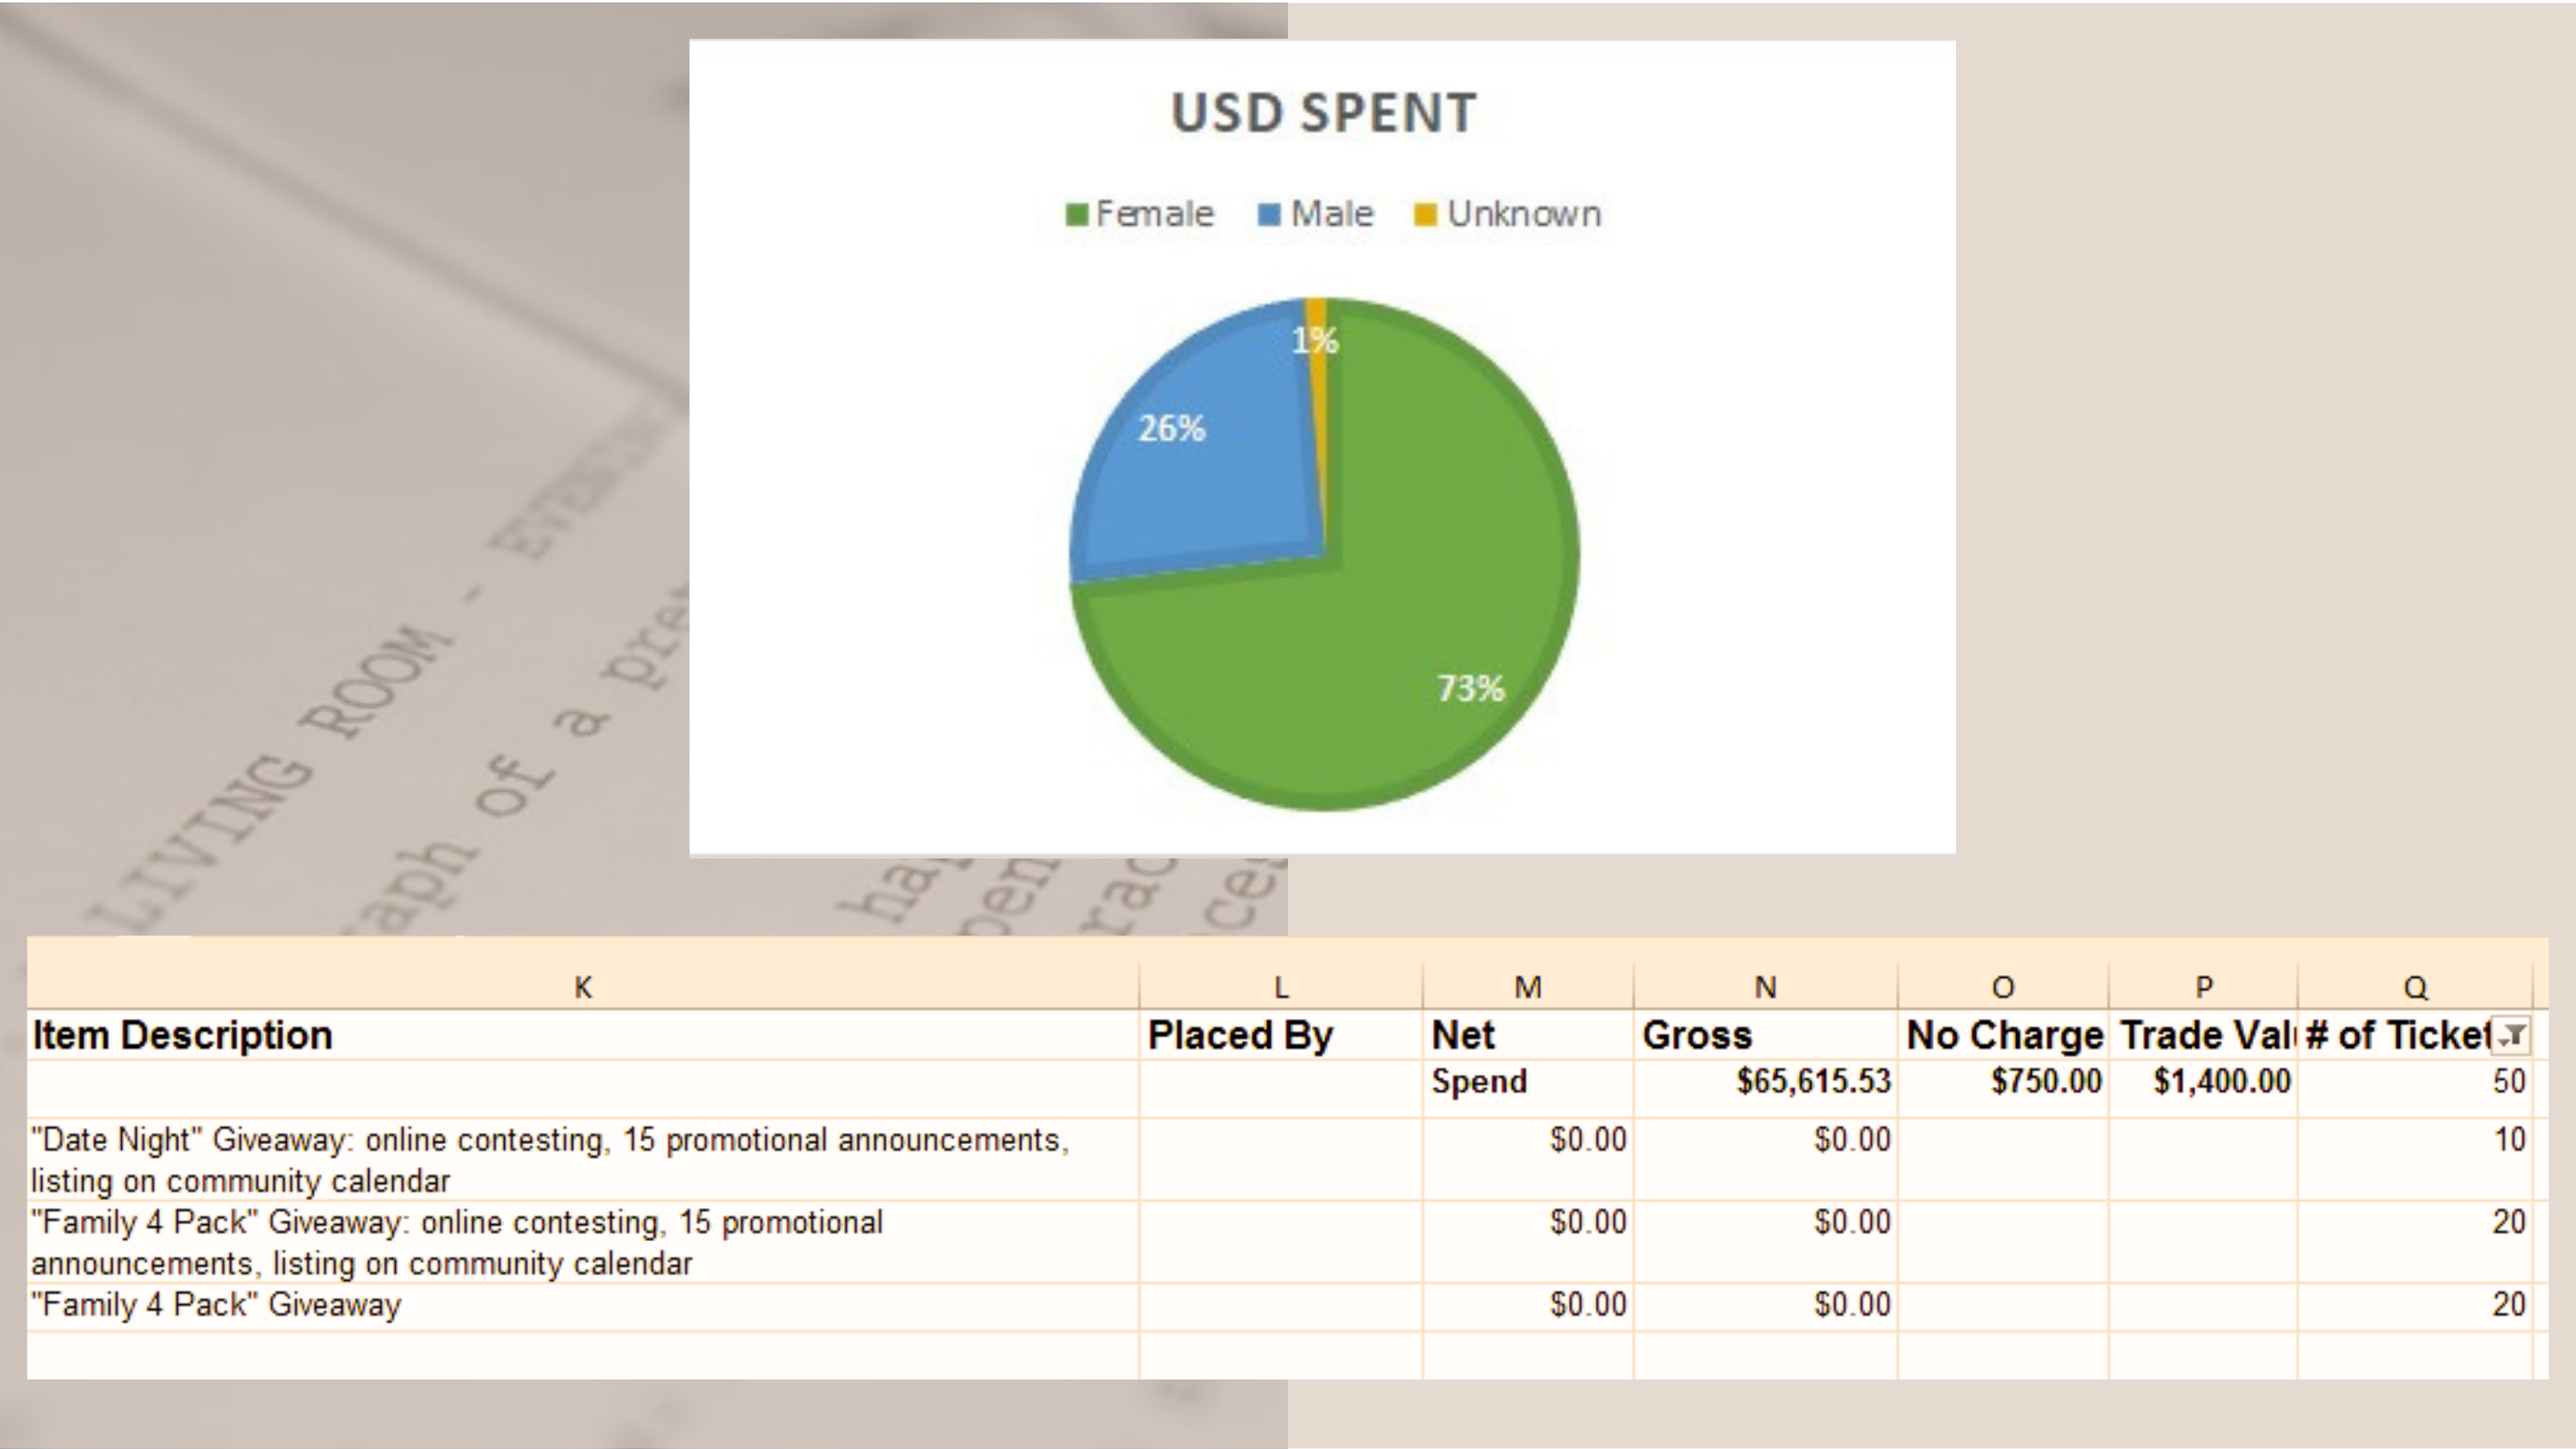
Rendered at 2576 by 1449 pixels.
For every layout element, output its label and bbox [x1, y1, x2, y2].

text_box [0, 3, 2576, 1449]
